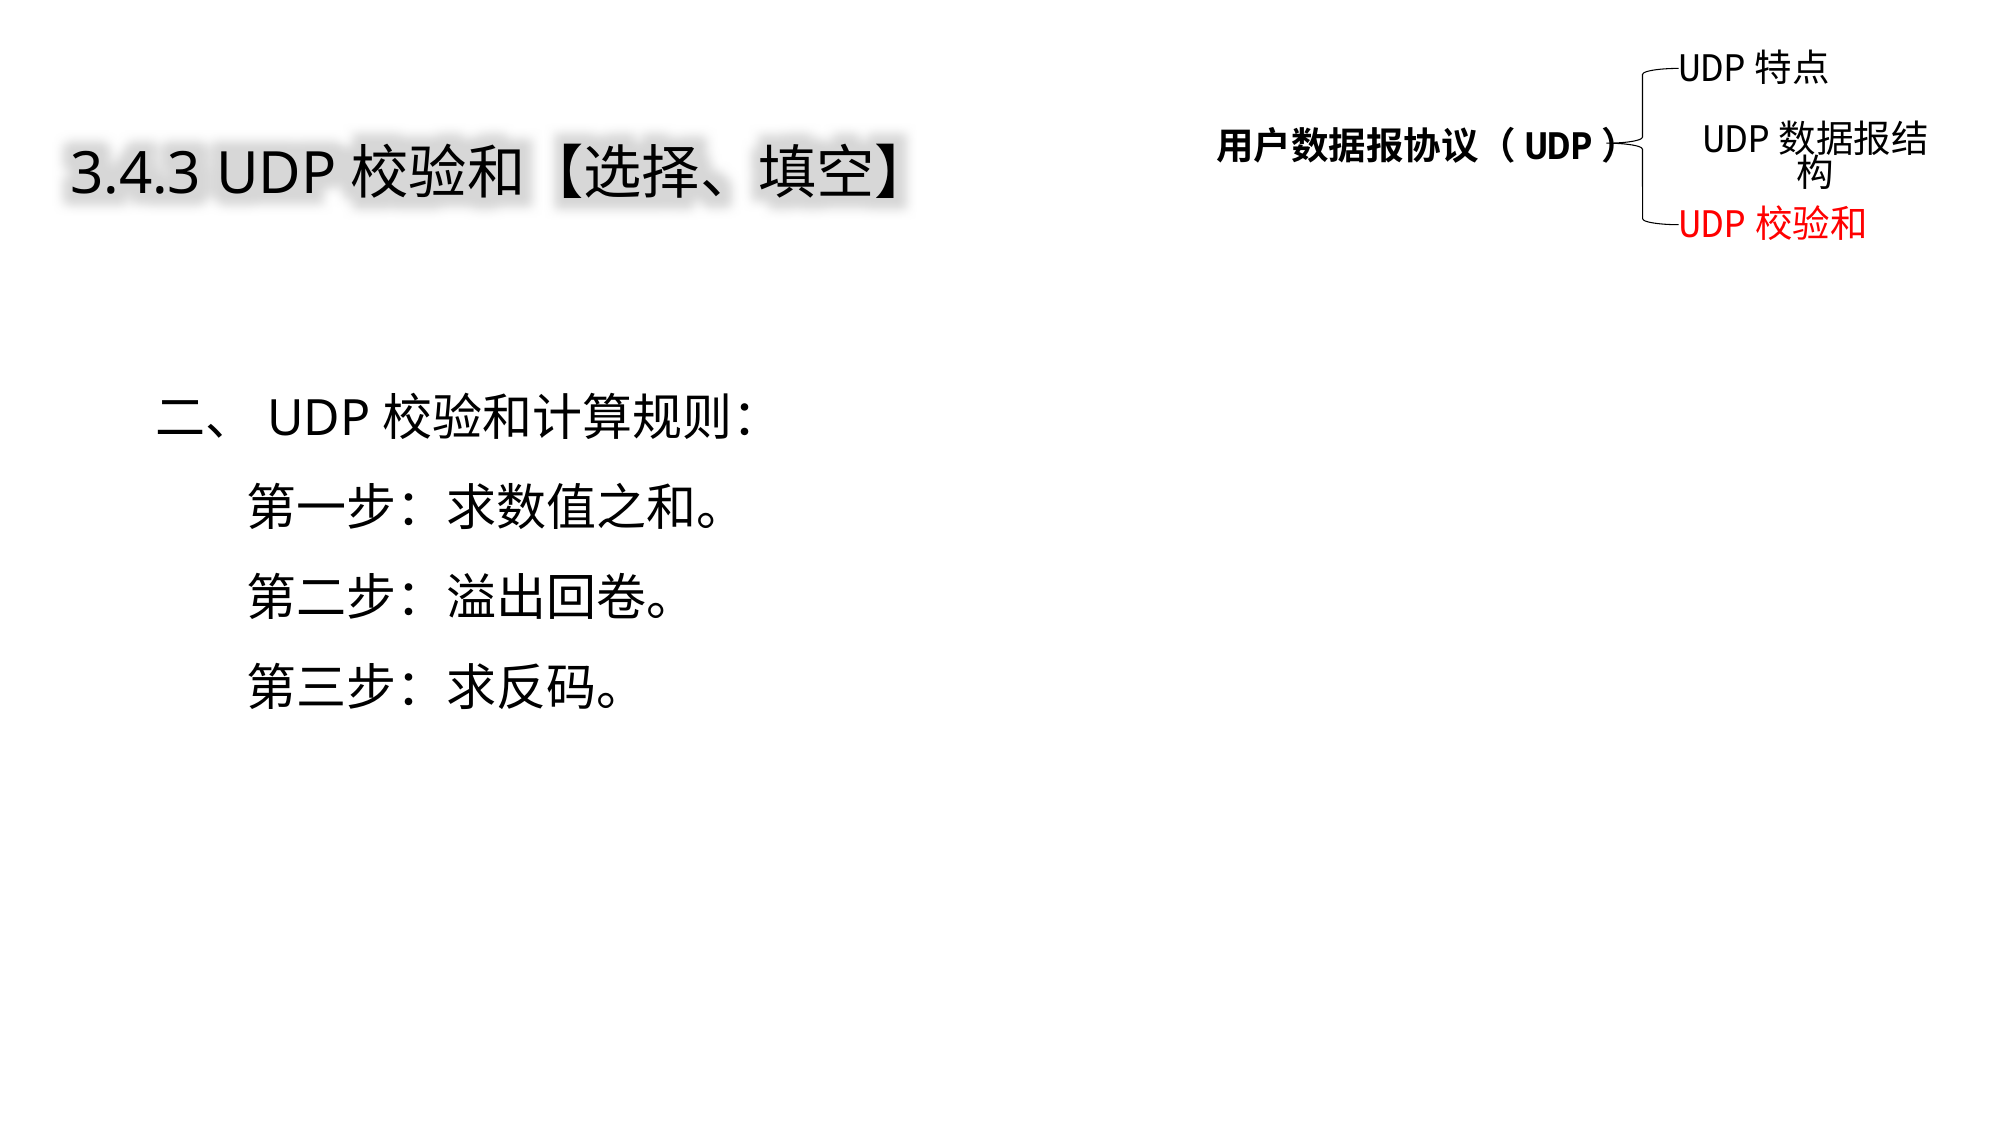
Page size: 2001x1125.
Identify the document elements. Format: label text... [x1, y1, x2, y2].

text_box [1212, 48, 1959, 254]
text_box 3.4.3 UDP校验和【选择、填空】 [52, 74, 1056, 231]
text_box 二、UDP校验和计算规则： 第一步：求数值之和。 第二步：溢出回卷。 第三步：求反码。 [140, 347, 1980, 723]
